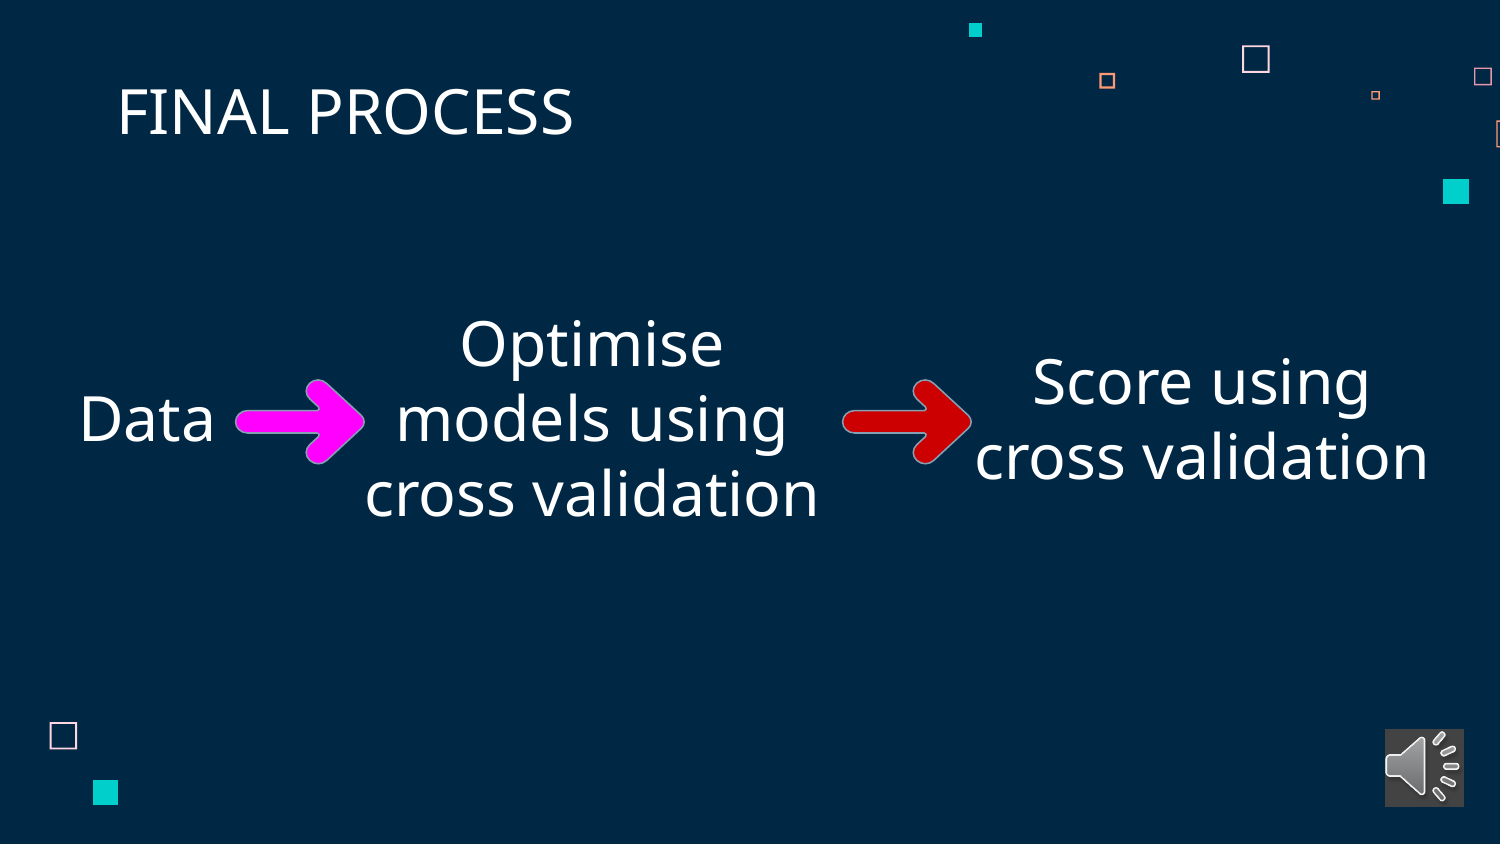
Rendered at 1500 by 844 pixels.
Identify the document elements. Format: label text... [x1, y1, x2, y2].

picture [1384, 728, 1465, 809]
title FINAL PROCESS [101, 67, 878, 163]
title Optimise models using cross validation [342, 299, 843, 545]
title Data [59, 374, 236, 470]
text_box [235, 379, 365, 464]
text_box [842, 379, 972, 464]
title Score using cross validation [949, 336, 1456, 507]
